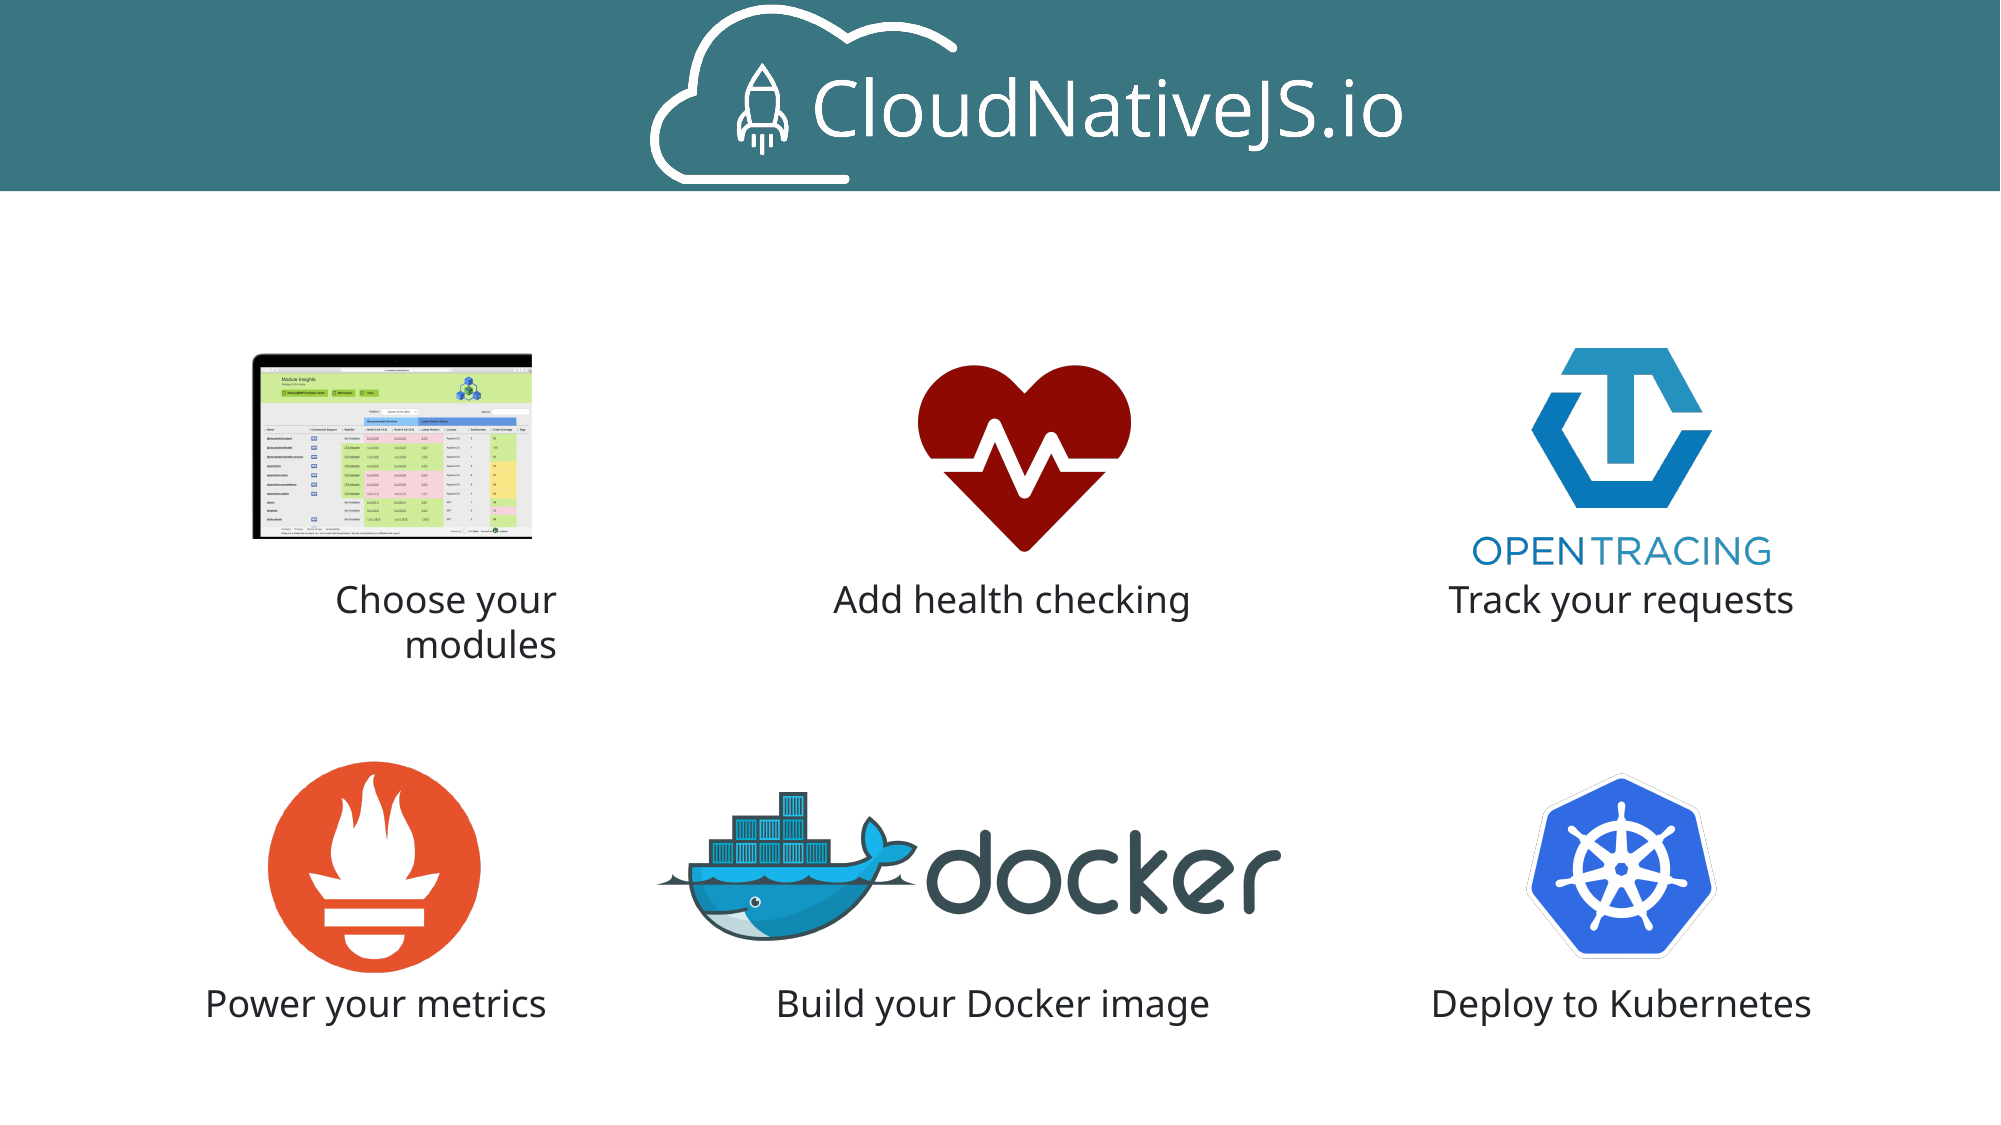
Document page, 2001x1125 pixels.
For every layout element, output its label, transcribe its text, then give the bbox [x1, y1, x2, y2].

text_box Deploy to Kubernetes [1415, 972, 1828, 1033]
picture [268, 760, 484, 973]
text_box Add health checking [818, 568, 1206, 629]
picture [656, 792, 1281, 941]
picture [637, 0, 1411, 207]
text_box Build your Docker image [760, 972, 1226, 1033]
text_box [0, 0, 637, 192]
text_box Choose your modules [211, 568, 573, 674]
picture [217, 352, 576, 565]
picture [918, 352, 1131, 565]
text_box [1411, 0, 2000, 192]
picture [1473, 348, 1770, 565]
text_box Track your requests [1433, 568, 1810, 629]
text_box Power your metrics [190, 972, 562, 1033]
picture [1524, 771, 1720, 961]
